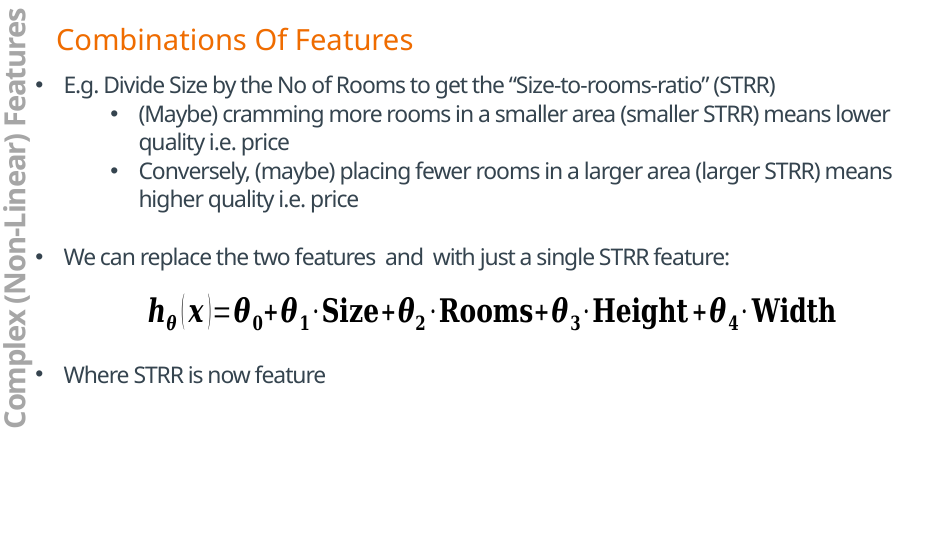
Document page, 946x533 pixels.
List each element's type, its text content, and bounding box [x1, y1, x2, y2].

text_box Combinations Of Features [53, 18, 886, 57]
text_box Complex (Non-Linear) Features [0, 8, 32, 485]
